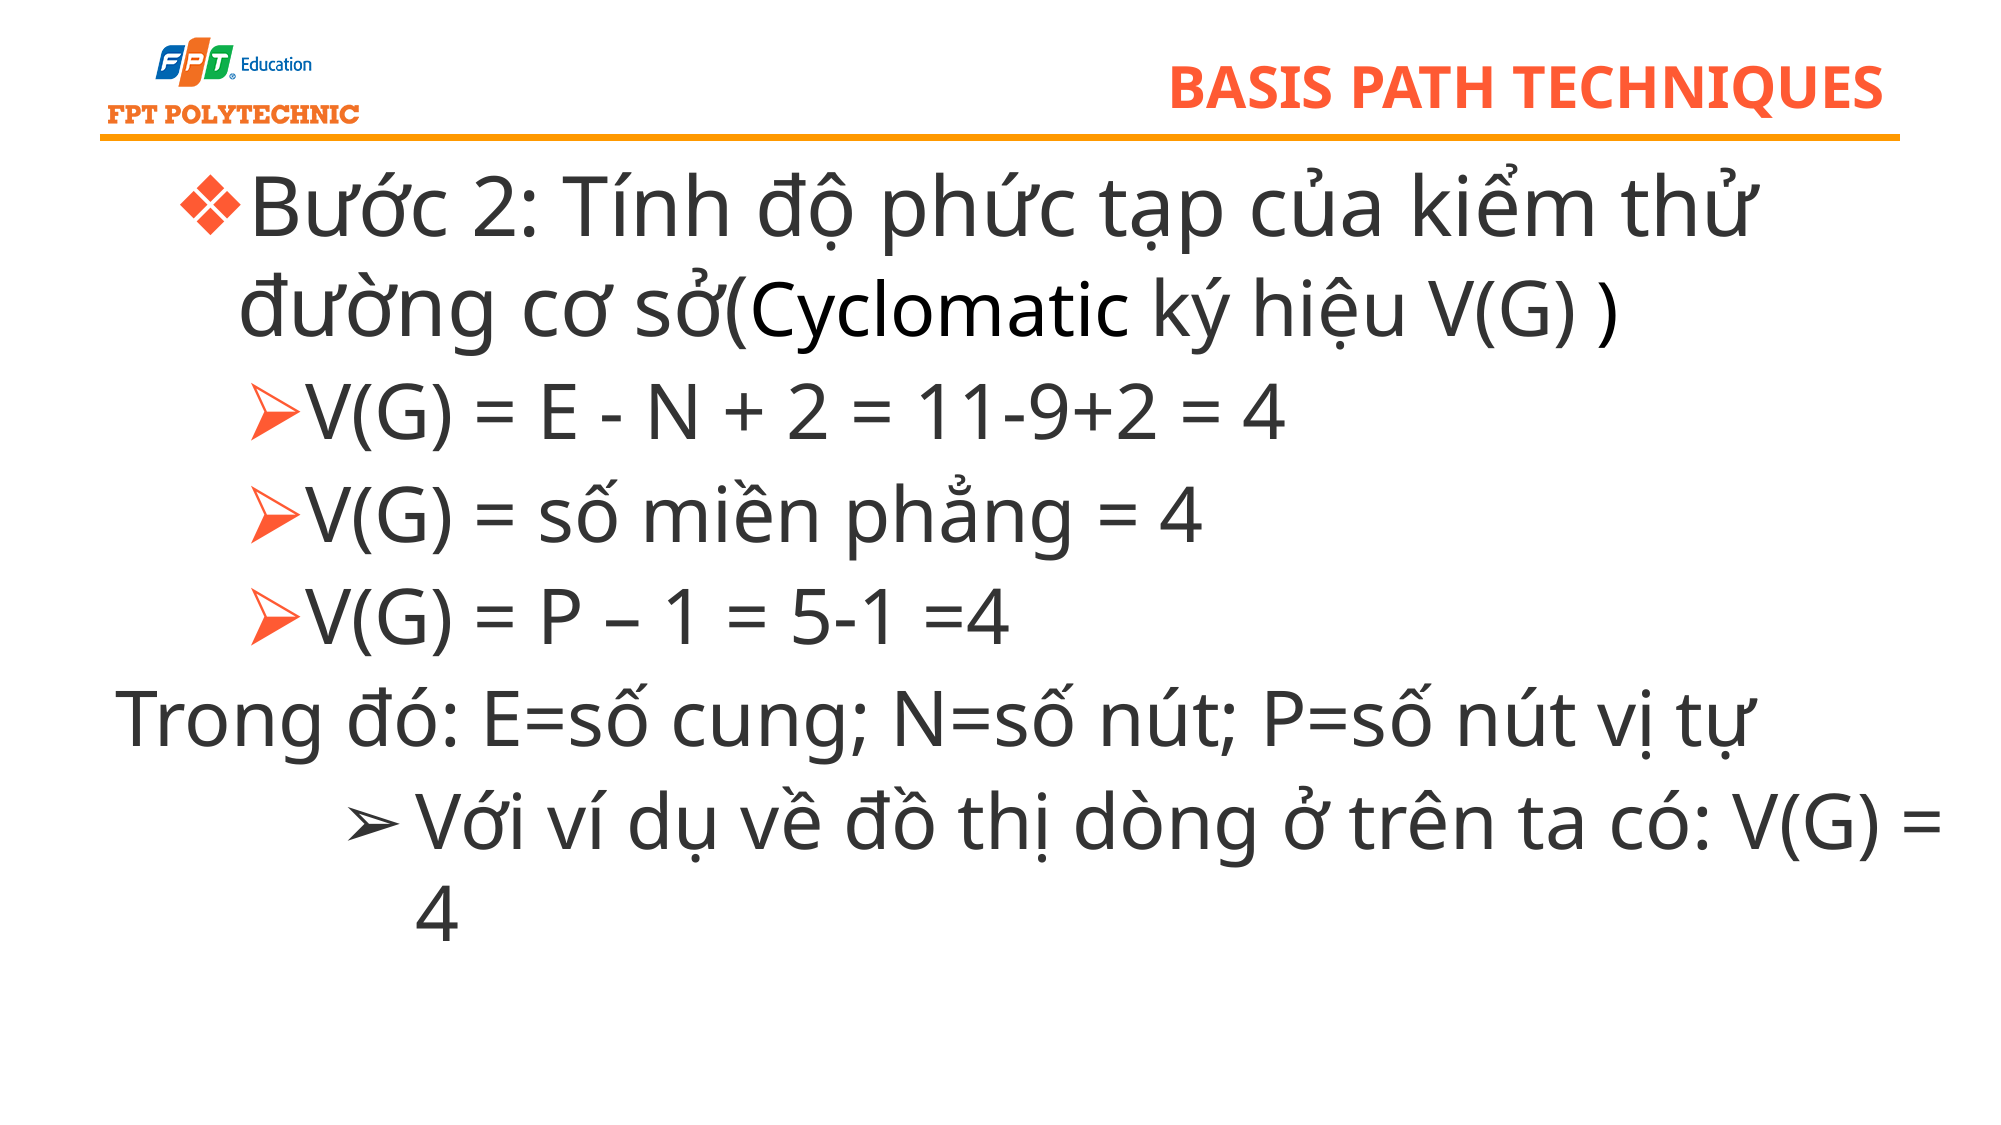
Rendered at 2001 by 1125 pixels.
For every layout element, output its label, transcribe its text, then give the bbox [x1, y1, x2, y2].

picture [99, 135, 367, 143]
text_box Bước 2: Tính độ phức tạp của kiểm thử đường cơ sở(Cyclomatic ký hiệu V(G) ) V(G) = E - N + 2 = 11-9+2 = 4 V(G) = số miền phẳng = 4 V(G) = P – 1 = 5-1 =4 Trong đó: E=số cung; N=số nút; P=số nút vị tự Với ví dụ về đồ thị dòng ở trên ta có: V(G) = 4 [100, 145, 1979, 1110]
picture [99, 25, 367, 134]
title basis path techniques [366, 45, 1900, 125]
